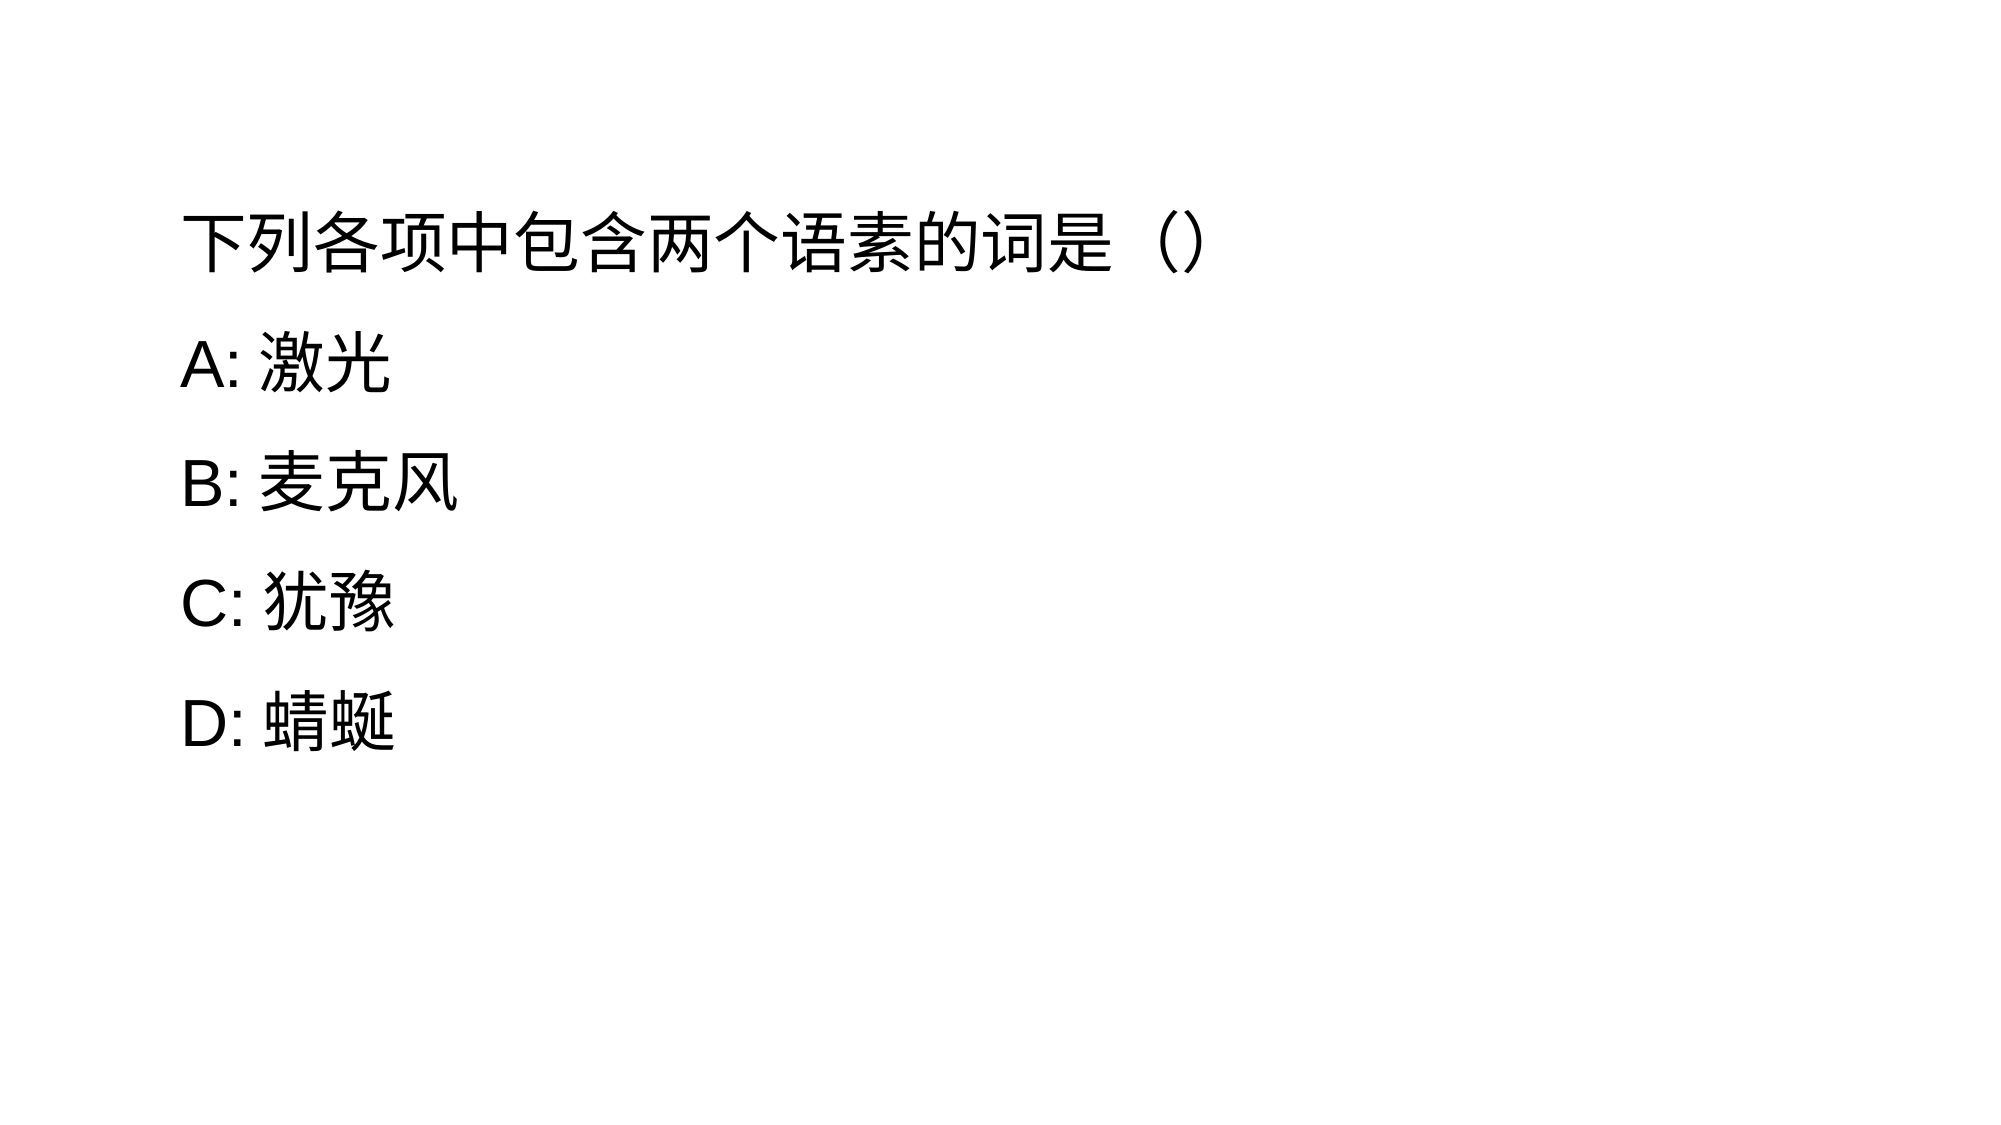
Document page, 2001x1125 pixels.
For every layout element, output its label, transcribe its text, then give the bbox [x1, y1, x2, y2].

text_box 下列各项中包含两个语素的词是（） A:激光 B:麦克风 C:犹豫 D:蜻蜒 [165, 153, 1678, 768]
